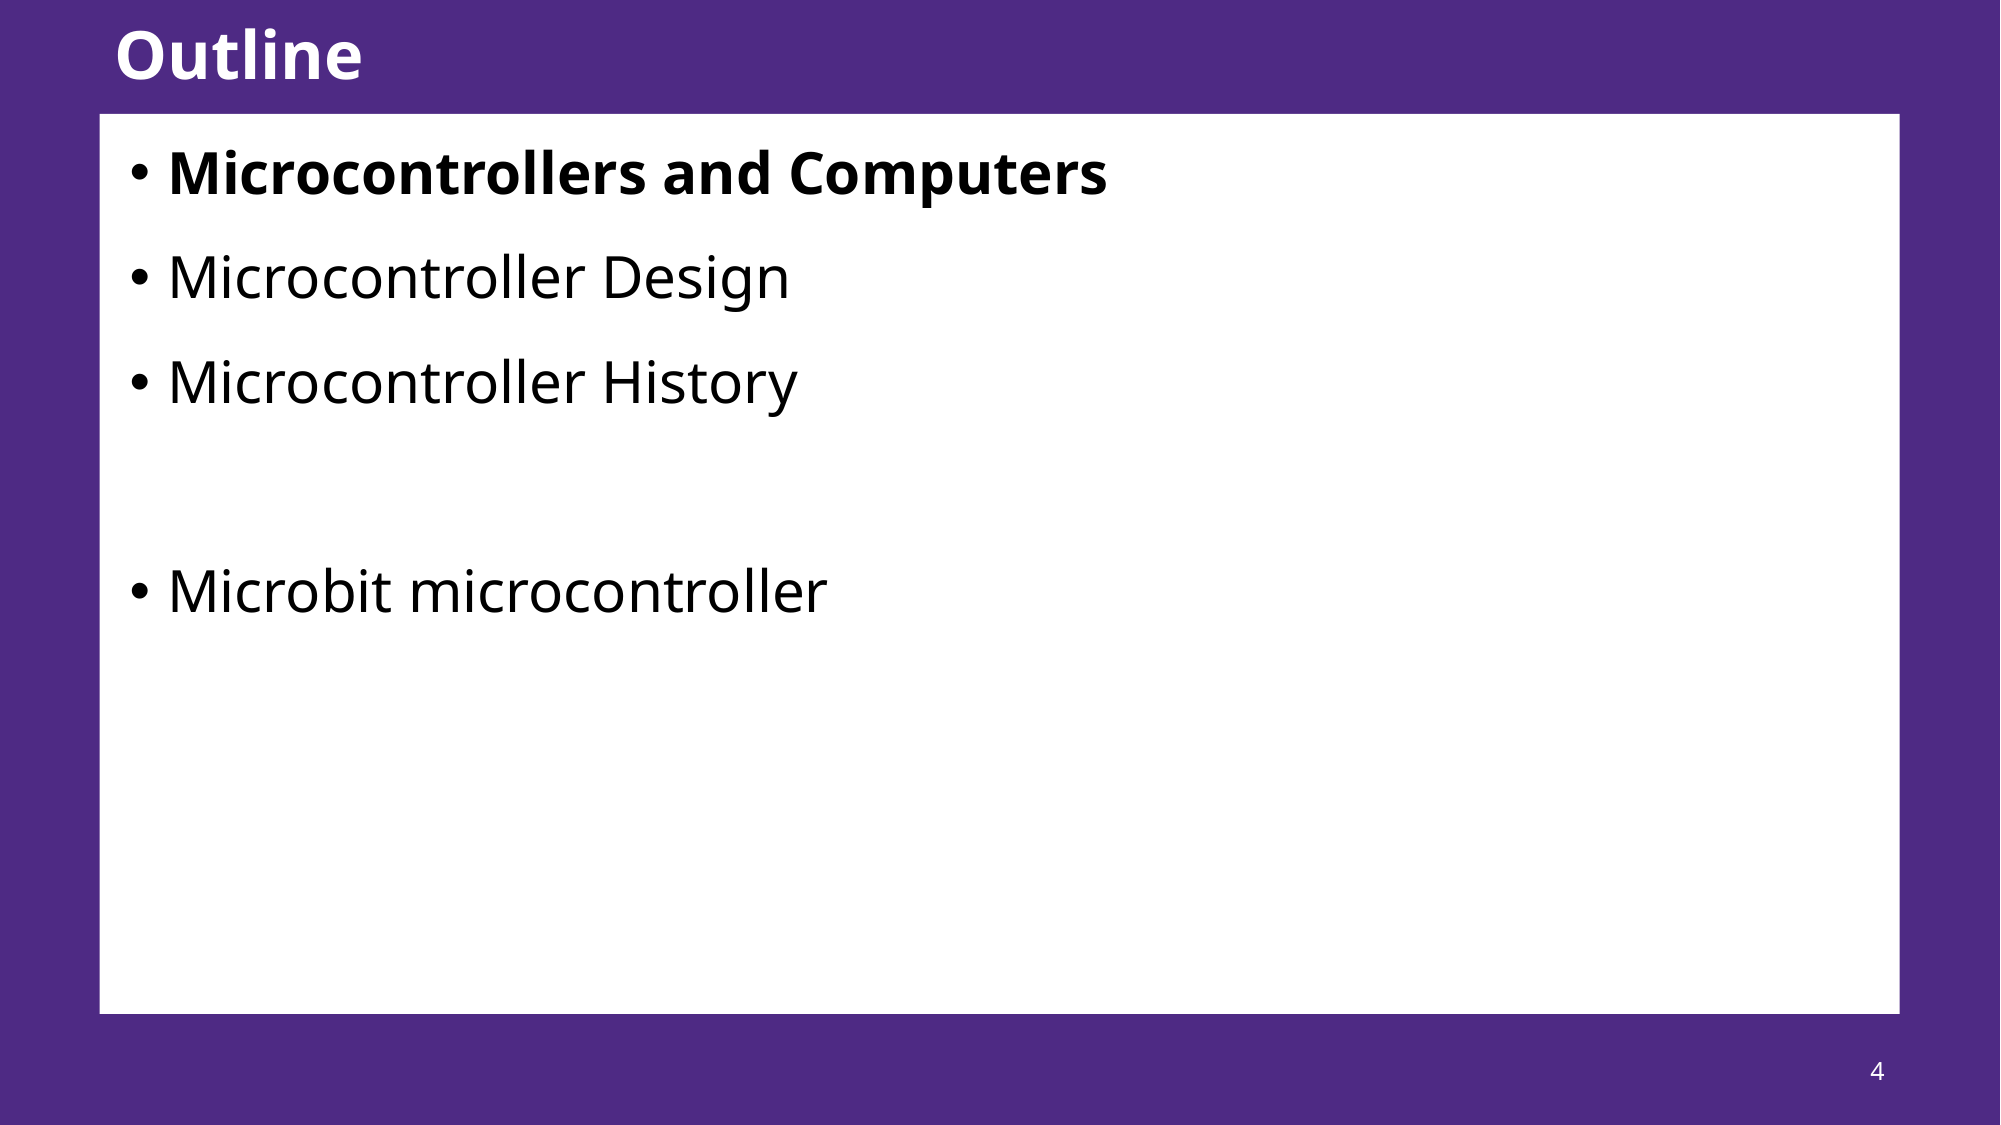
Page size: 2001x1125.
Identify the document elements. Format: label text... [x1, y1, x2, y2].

slide_number 4 [1749, 1042, 1900, 1103]
list Microcontrollers and Computers Microcontroller Design Microcontroller History Microbit microcontroller [99, 114, 1900, 1014]
title Outline [99, 1, 1900, 114]
